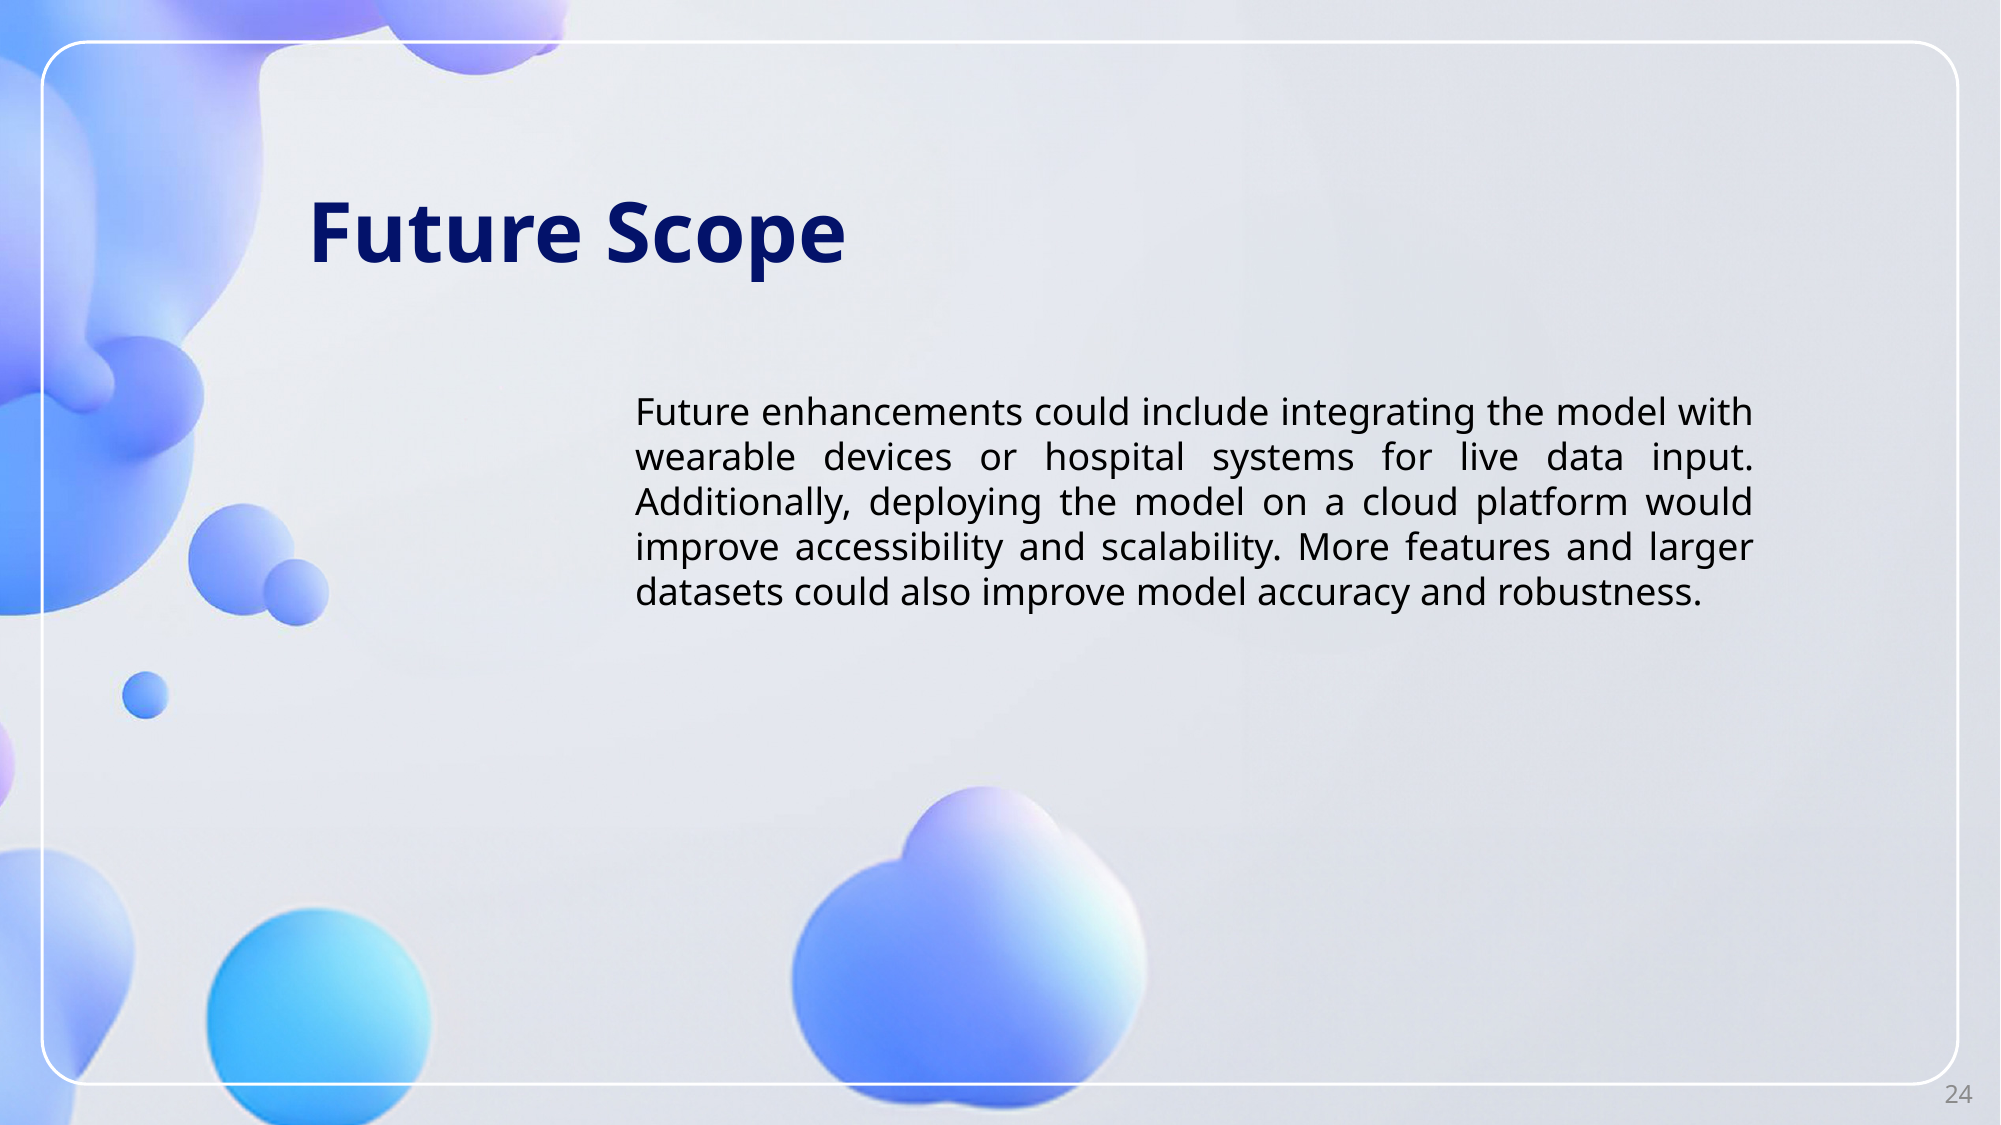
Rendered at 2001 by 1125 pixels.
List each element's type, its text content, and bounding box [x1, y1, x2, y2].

text_box Future enhancements could include integrating the model with wearable devices or hospital systems for live data input. Additionally, deploying the model on a cloud platform would improve accessibility and scalability. More features and larger datasets could also improve model accuracy and robustness. [620, 380, 1770, 621]
slide_number 24 [1538, 1076, 1988, 1115]
picture [0, 0, 2001, 1125]
title Future Scope [292, 151, 1195, 289]
